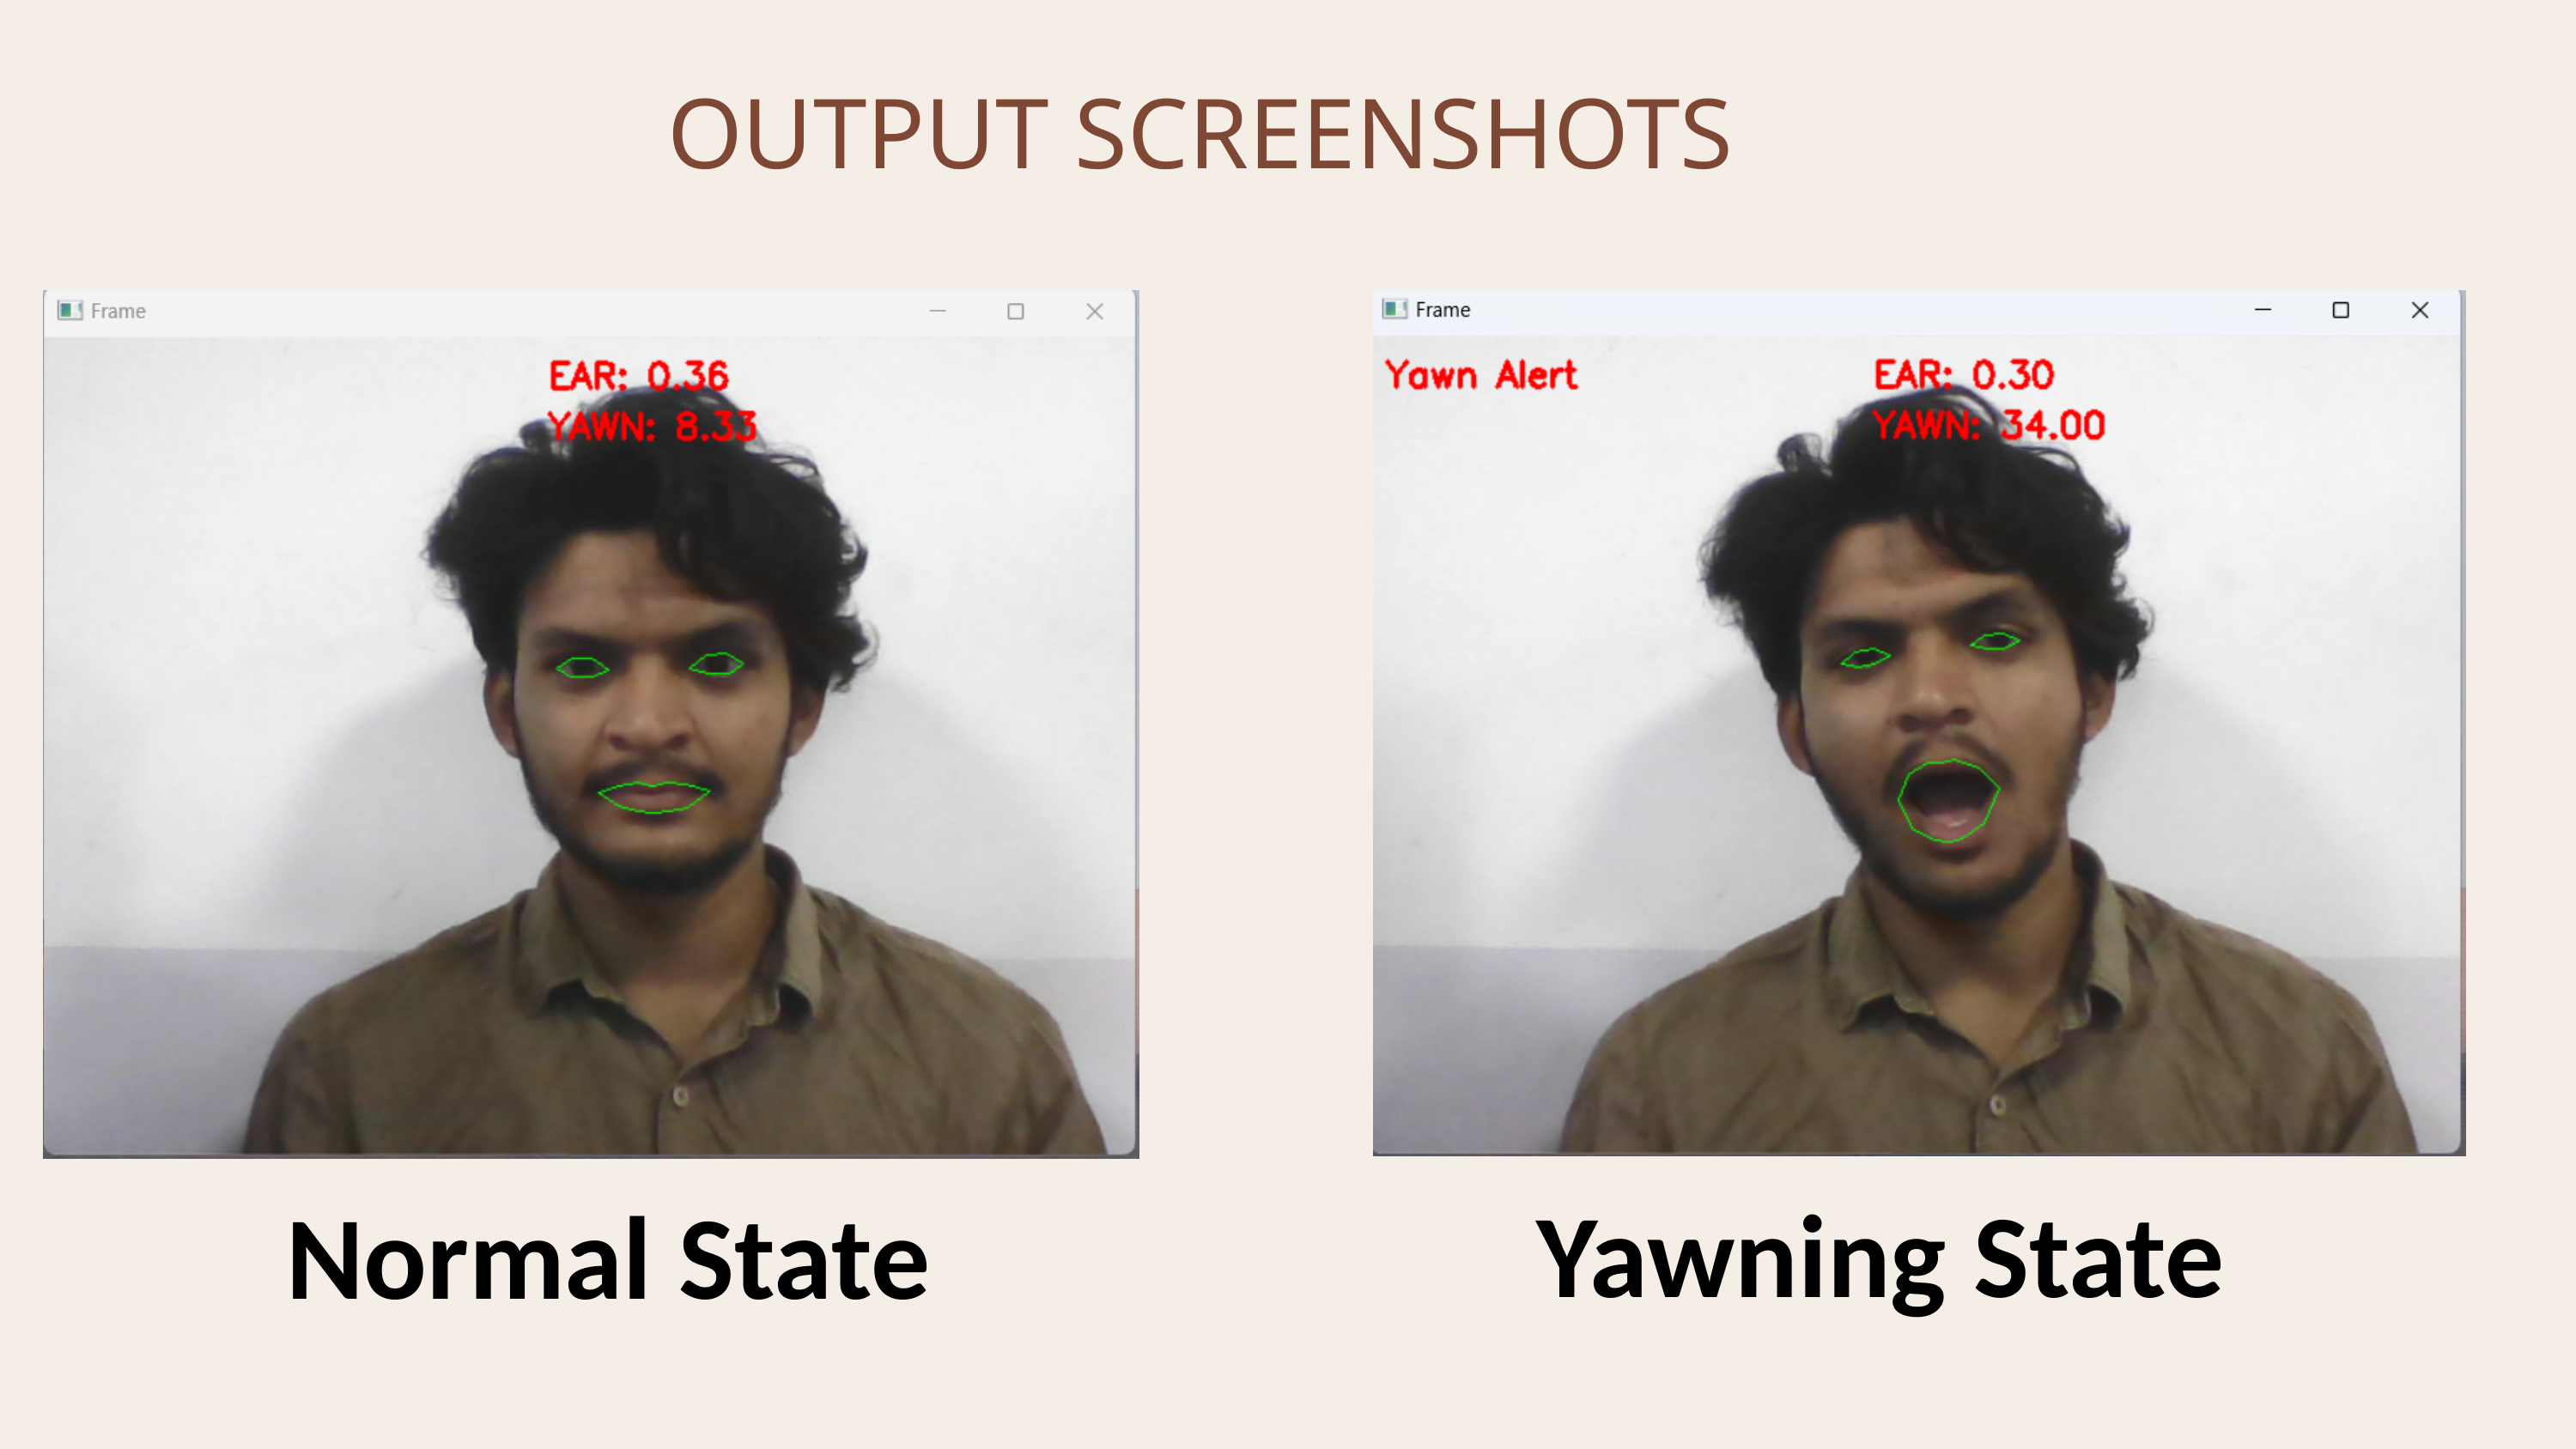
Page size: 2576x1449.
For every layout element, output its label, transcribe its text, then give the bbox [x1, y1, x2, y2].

text_box Yawning State [1524, 1173, 2576, 1328]
picture [1373, 289, 2467, 1156]
text_box OUTPUT SCREENSHOTS [568, 3, 1857, 194]
text_box Normal State [246, 1174, 1322, 1330]
picture [42, 289, 1139, 1159]
